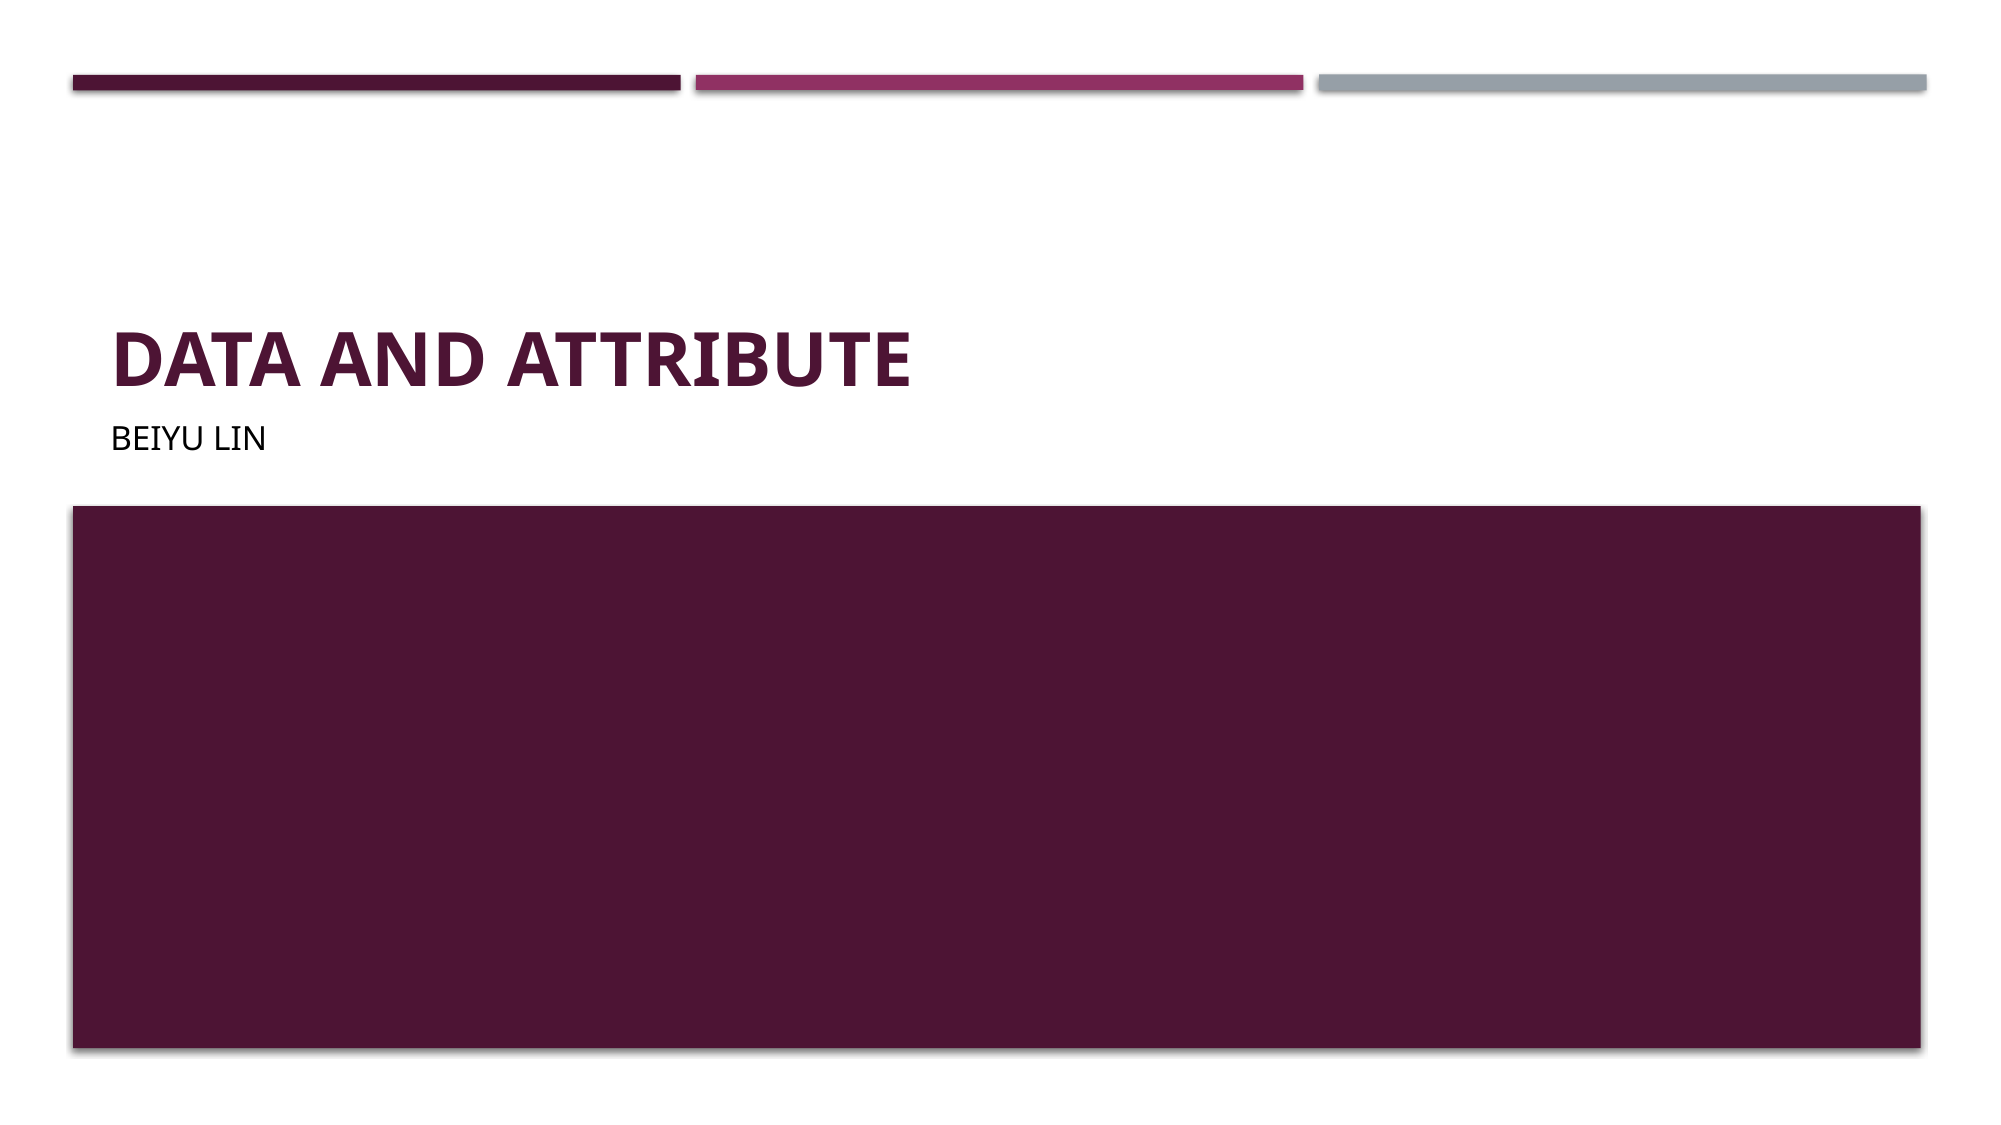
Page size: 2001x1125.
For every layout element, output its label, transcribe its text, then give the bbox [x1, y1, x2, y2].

subtitle Beiyu Lin [95, 409, 1899, 507]
title Data and attribute [95, 167, 1899, 409]
